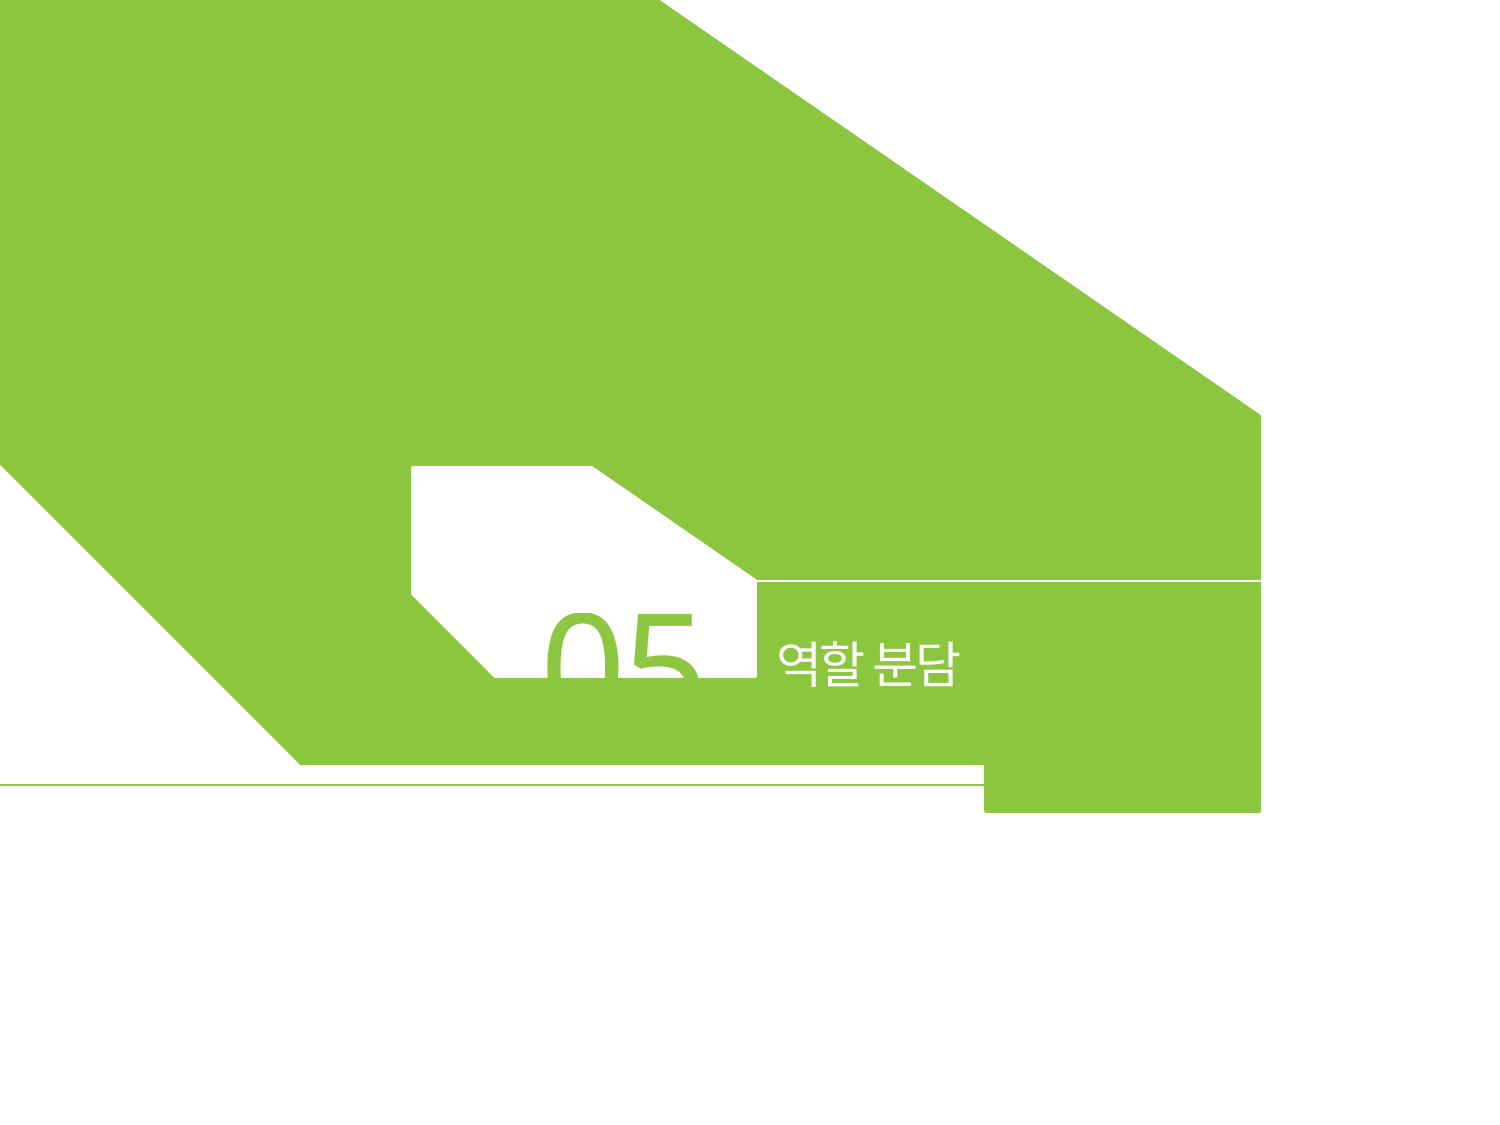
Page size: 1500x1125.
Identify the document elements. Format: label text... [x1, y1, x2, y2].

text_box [0, 0, 1260, 764]
text_box [984, 770, 1261, 813]
text_box 역할 분담 [1264, 684, 1270, 701]
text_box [412, 467, 1500, 676]
